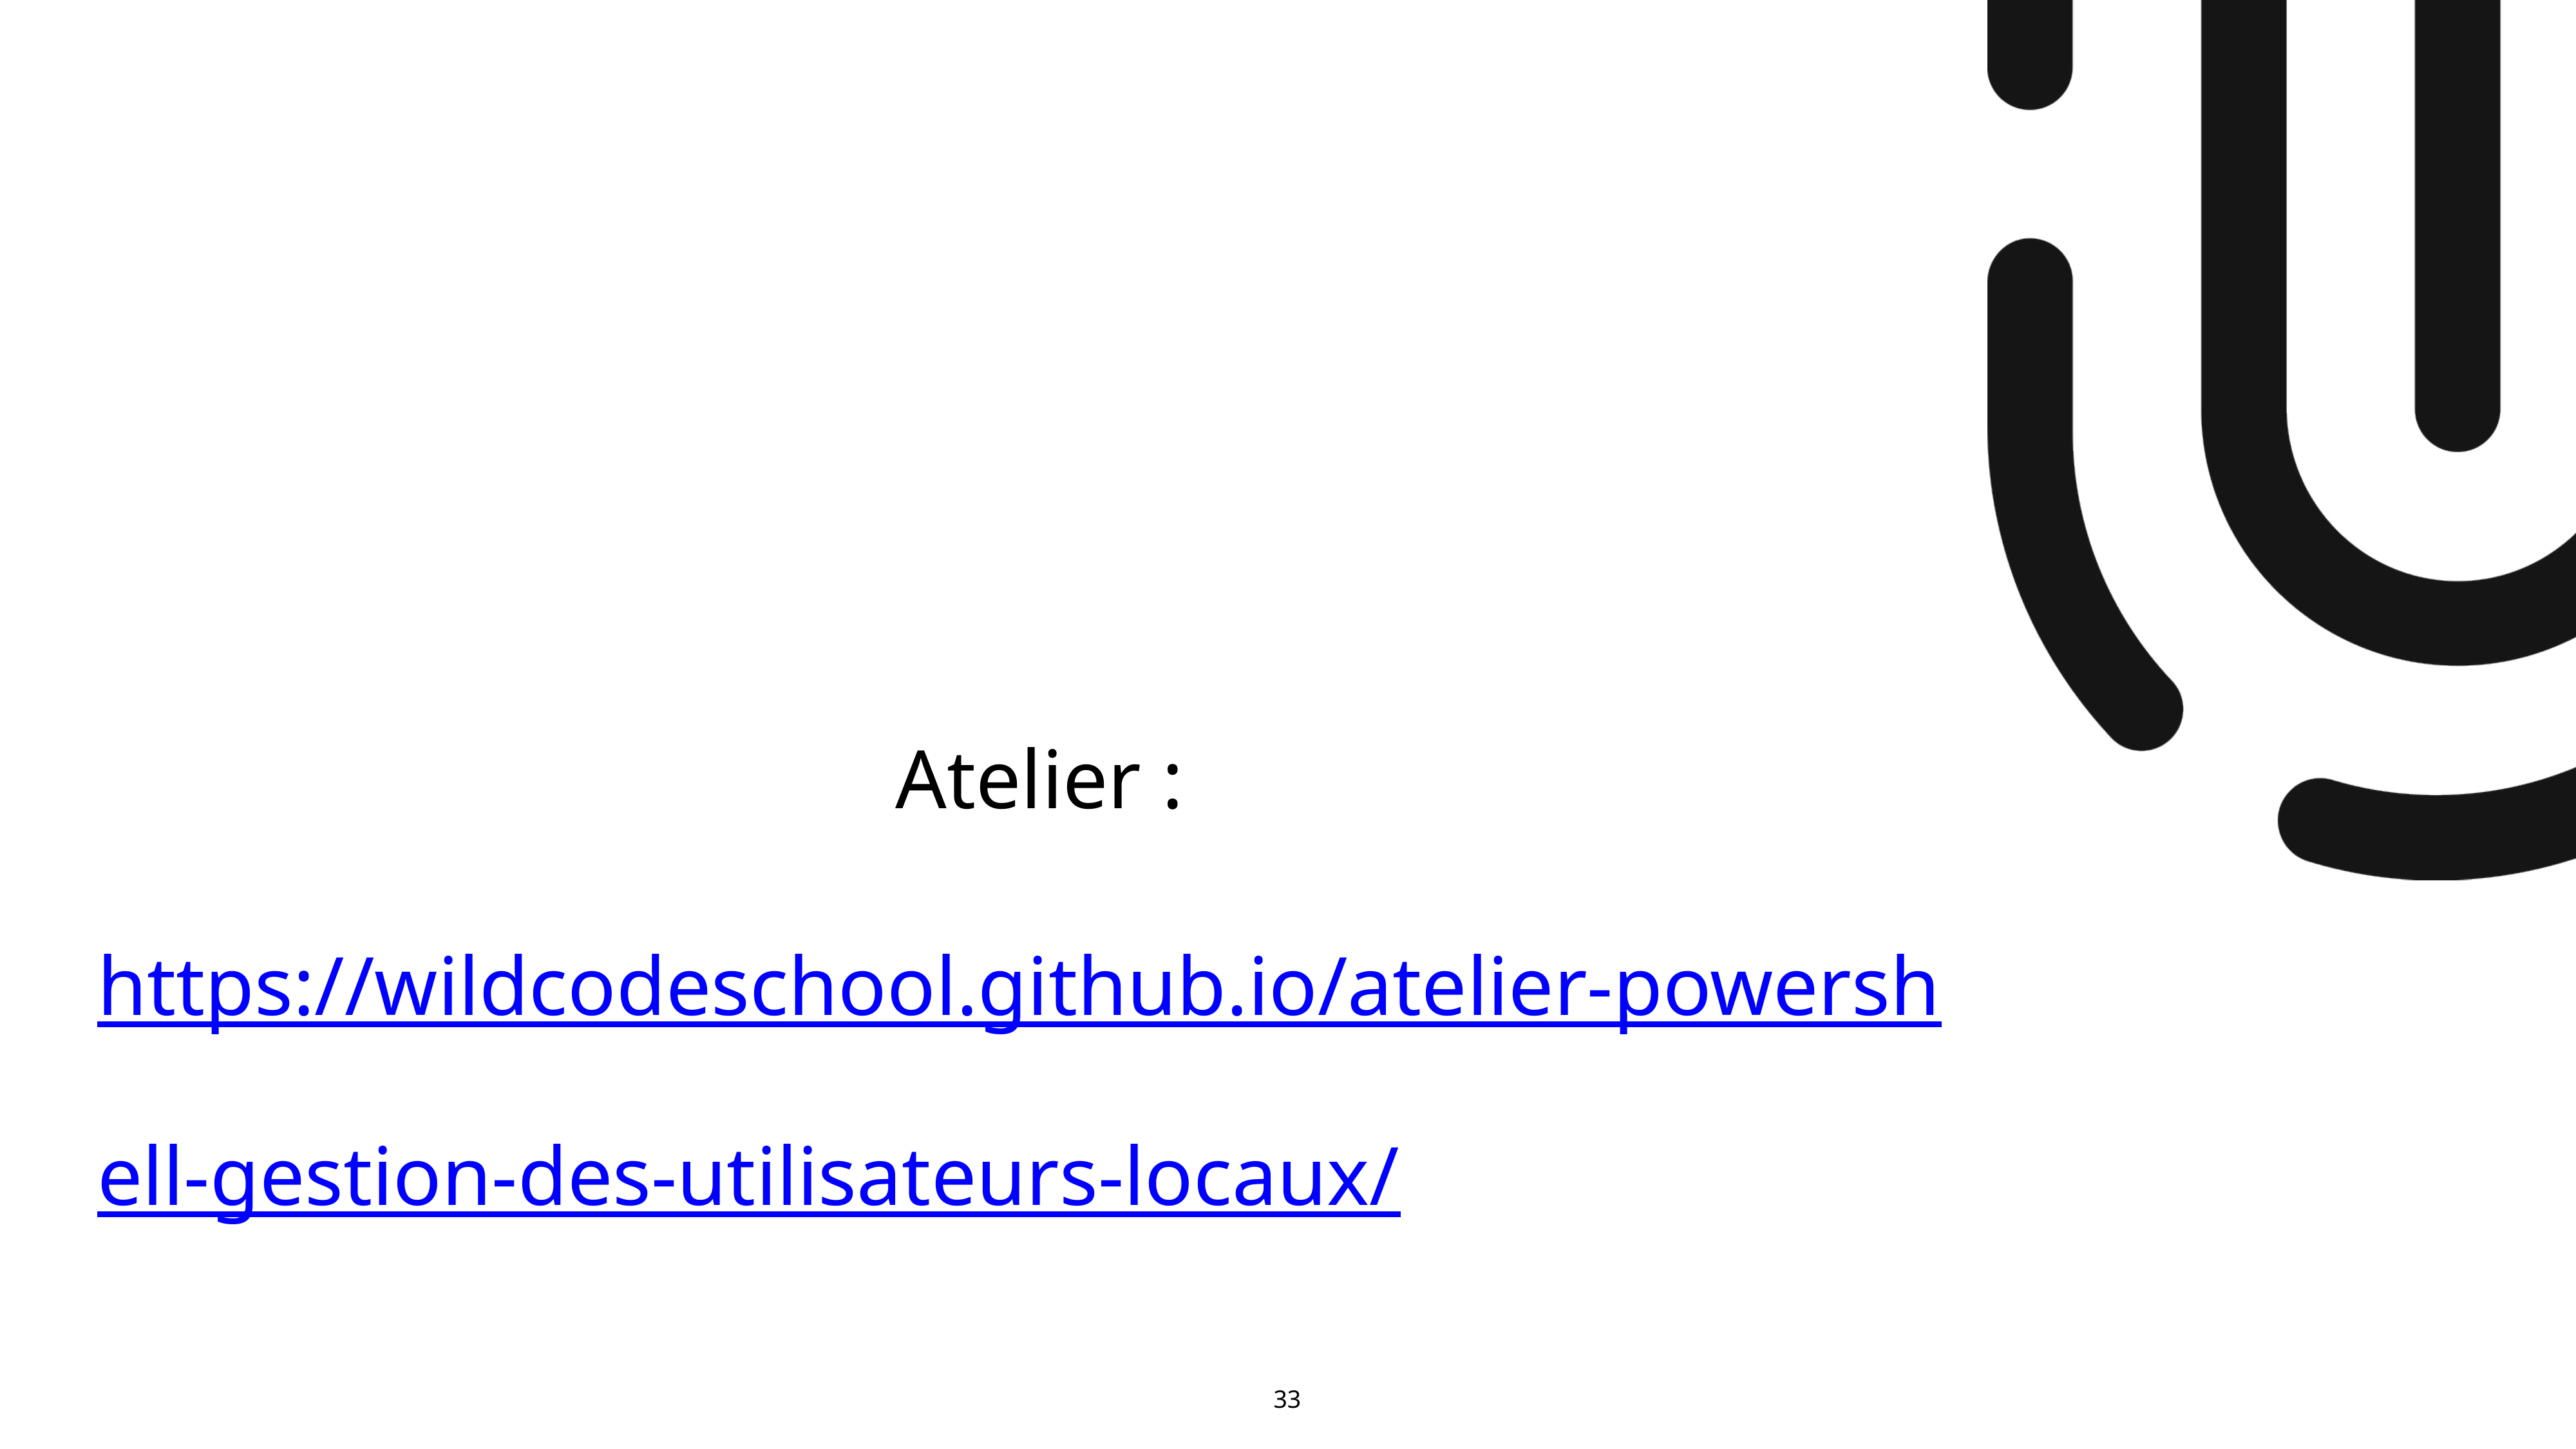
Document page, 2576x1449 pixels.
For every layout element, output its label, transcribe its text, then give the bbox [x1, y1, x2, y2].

text_box Atelier : https://wildcodeschool.github.io/atelier-powershell-gestion-des-utilisateurs-locaux/ [1307, 626, 1988, 1050]
picture [1987, 0, 2576, 880]
text_box Atelier : https://wildcodeschool.github.io/atelier-powershell-gestion-des-utilisateurs-locaux/ [91, 626, 1267, 1050]
slide_number ‹#› [1267, 571, 1307, 1423]
